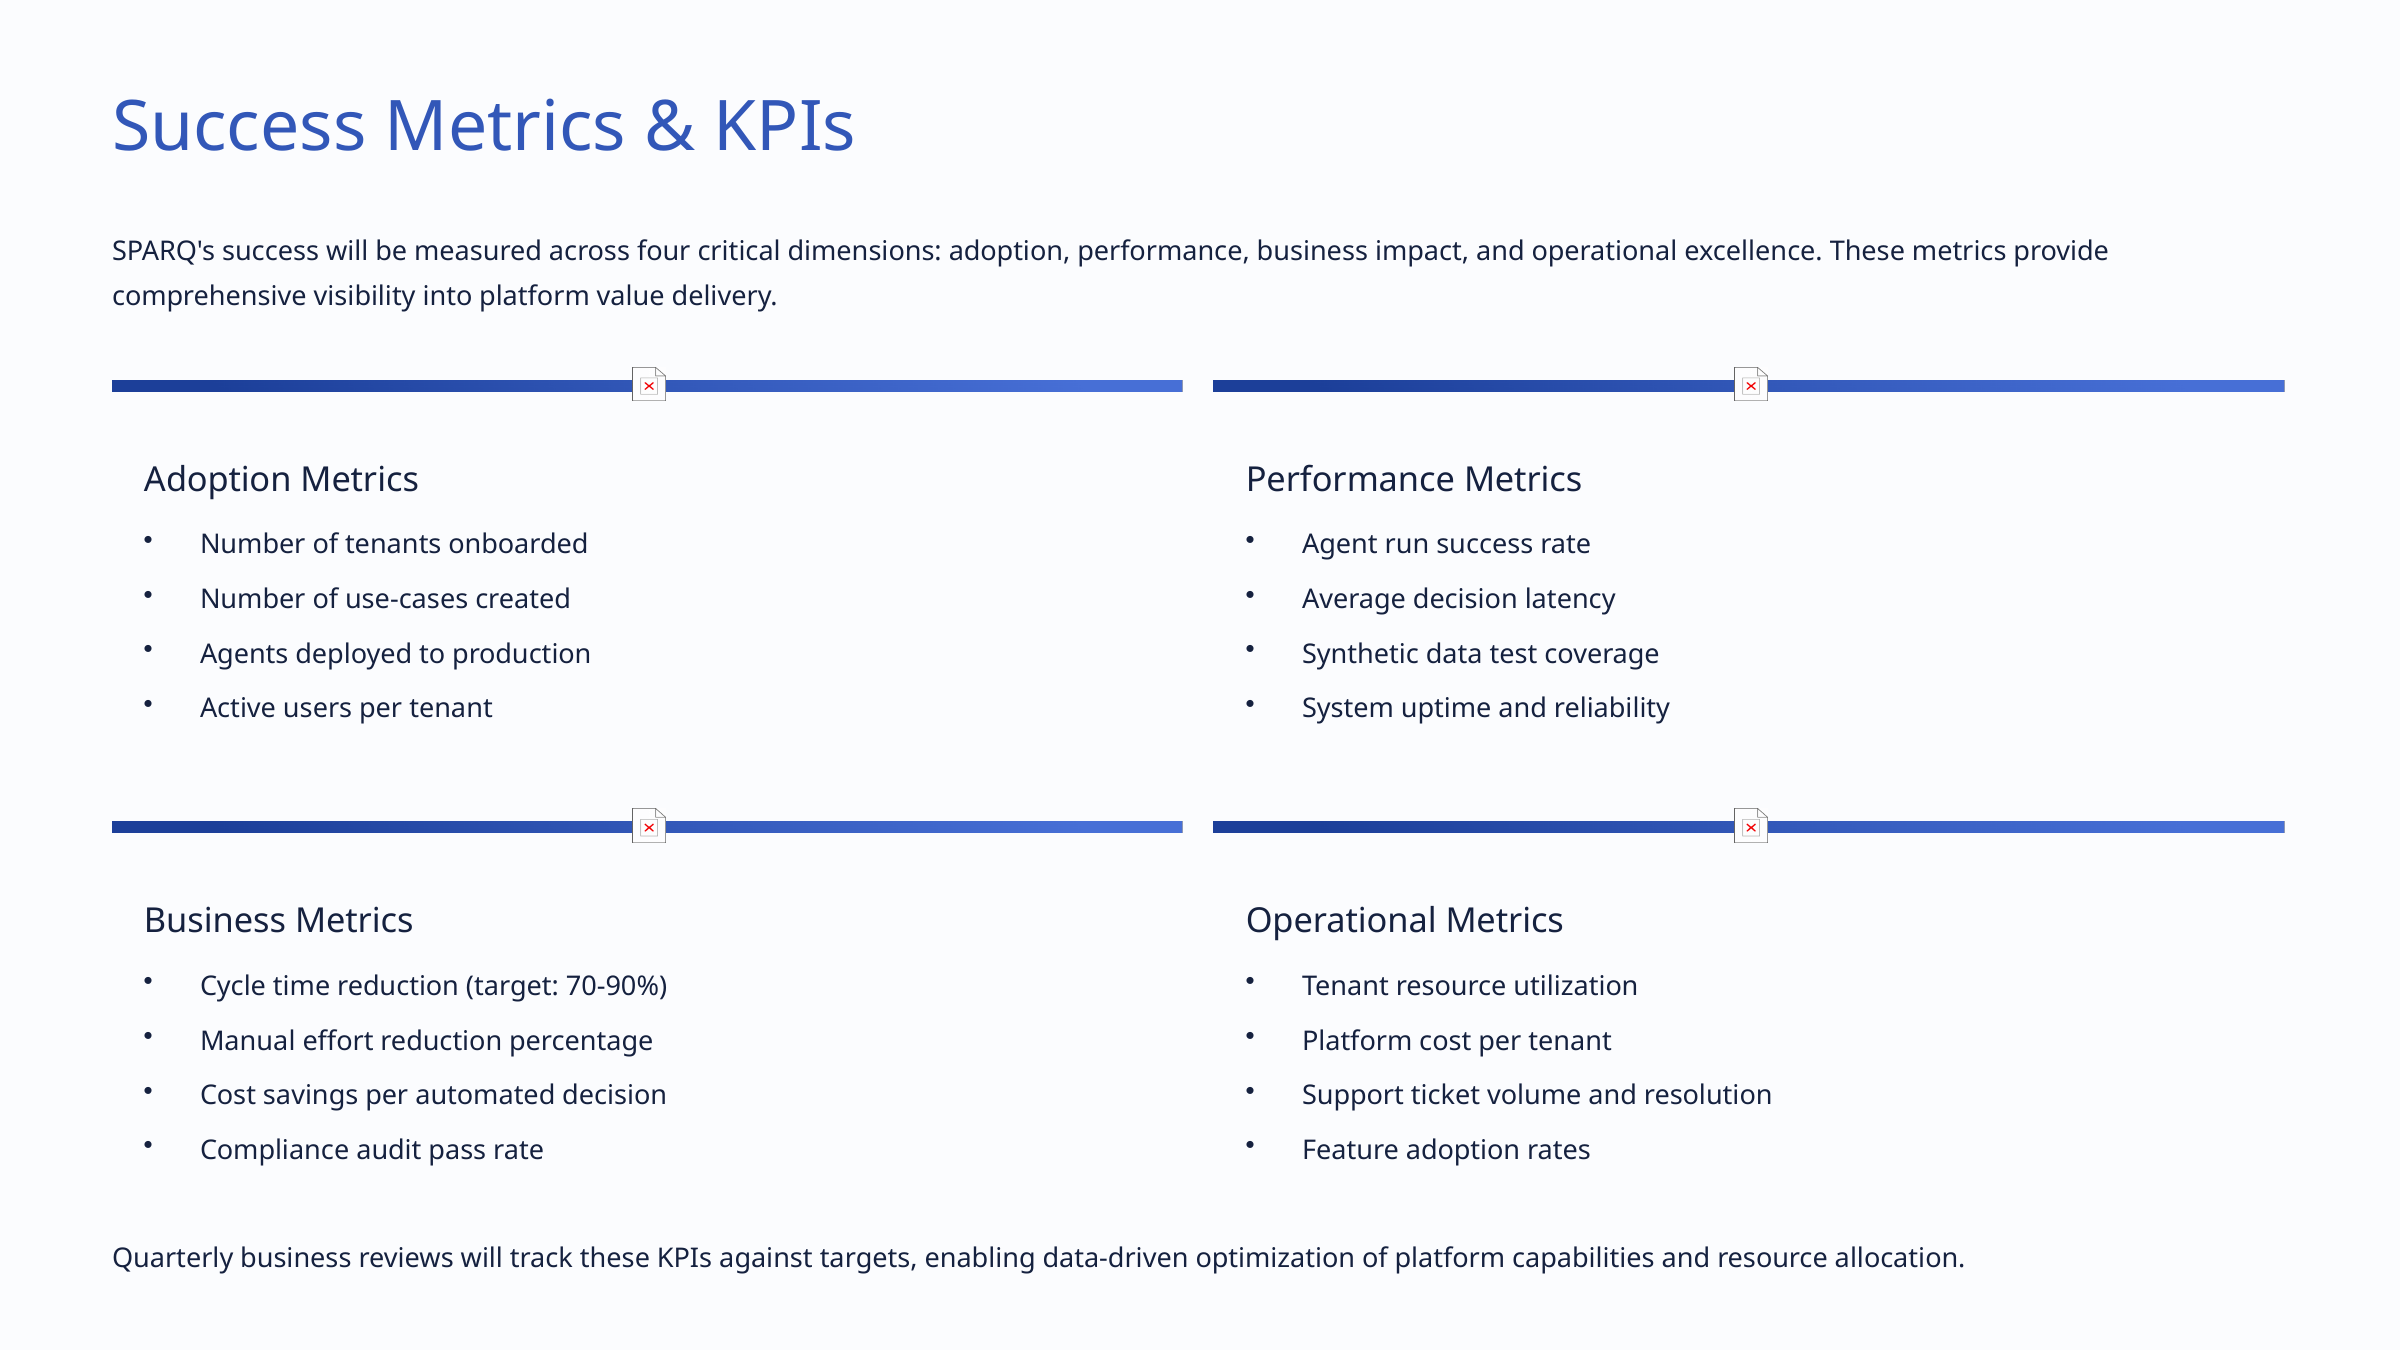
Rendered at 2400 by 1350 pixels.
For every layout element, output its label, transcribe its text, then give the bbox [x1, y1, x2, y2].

picture [111, 341, 1186, 426]
picture [111, 783, 1186, 868]
text_box Feature adoption rates [1245, 1119, 2256, 1165]
text_box [111, 837, 1186, 1197]
text_box Synthetic data test coverage [1245, 623, 2256, 669]
text_box Performance Metrics [1245, 454, 1597, 498]
text_box [1213, 396, 2288, 756]
text_box Platform cost per tenant [1245, 1010, 2256, 1056]
text_box Business Metrics [143, 895, 495, 940]
text_box Active users per tenant [143, 678, 1155, 724]
text_box Success Metrics & KPIs [112, 77, 880, 165]
text_box System uptime and reliability [1245, 678, 2256, 724]
text_box [1213, 837, 2288, 1197]
text_box Number of use-cases created [143, 569, 1155, 615]
text_box Adoption Metrics [143, 454, 495, 498]
text_box Operational Metrics [1245, 895, 1597, 940]
text_box Manual effort reduction percentage [143, 1010, 1155, 1056]
text_box Cycle time reduction (target: 70-90%) [143, 955, 1155, 1001]
text_box Quarterly business reviews will track these KPIs against targets, enabling data-driven optimization of platform capabilities and resource allocation. [112, 1228, 2288, 1273]
text_box Agents deployed to production [143, 623, 1155, 669]
text_box Compliance audit pass rate [143, 1119, 1155, 1165]
text_box Agent run success rate [1245, 514, 2256, 560]
text_box Number of tenants onboarded [143, 514, 1155, 560]
text_box Average decision latency [1245, 569, 2256, 615]
picture [1213, 783, 2288, 868]
text_box Tenant resource utilization [1245, 955, 2256, 1001]
text_box [111, 396, 1186, 756]
picture [1213, 341, 2288, 426]
text_box Cost savings per automated decision [143, 1065, 1155, 1111]
text_box Support ticket volume and resolution [1245, 1065, 2256, 1111]
text_box SPARQ's success will be measured across four critical dimensions: adoption, performance, business impact, and operational excellence. These metrics provide comprehensive visibility into platform value delivery. [112, 220, 2288, 311]
